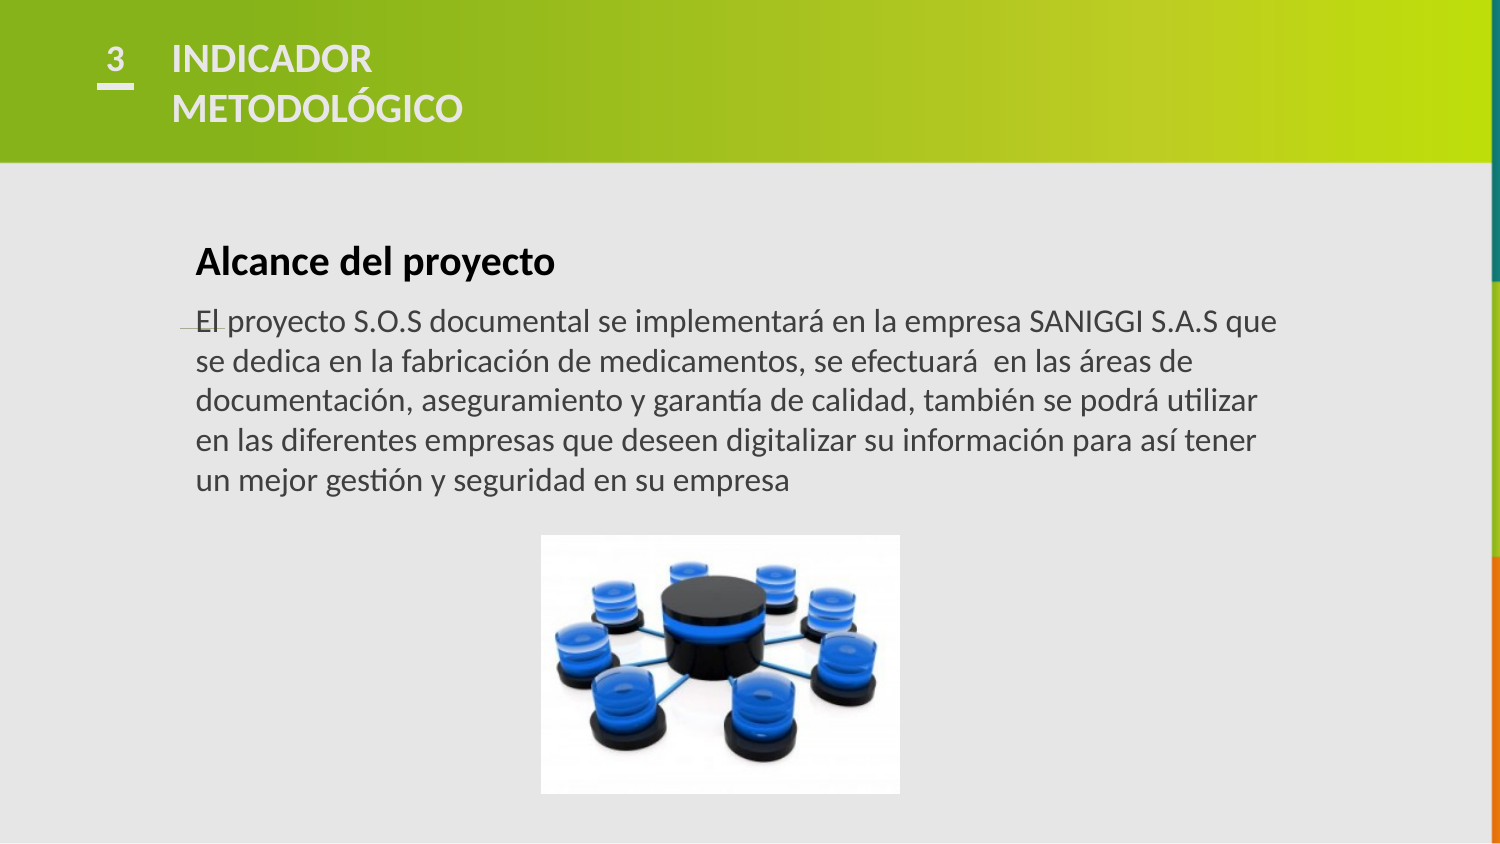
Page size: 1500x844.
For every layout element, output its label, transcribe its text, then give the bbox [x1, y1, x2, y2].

text_box [369, 160, 795, 216]
text_box INDICADOR METODOLÓGICO [156, 23, 582, 140]
picture [0, 0, 1500, 844]
text_box El proyecto S.O.S documental se implementará en la empresa SANIGGI S.A.S que se dedica en la fabricación de medicamentos, se efectuará en las áreas de documentación, aseguramiento y garantía de calidad, también se podrá utilizar en las diferentes empresas que deseen digitalizar su información para así tener un mejor gestión y seguridad en su empresa [180, 291, 1305, 631]
text_box 3 [90, 26, 137, 88]
text_box Alcance del proyecto [180, 225, 606, 291]
